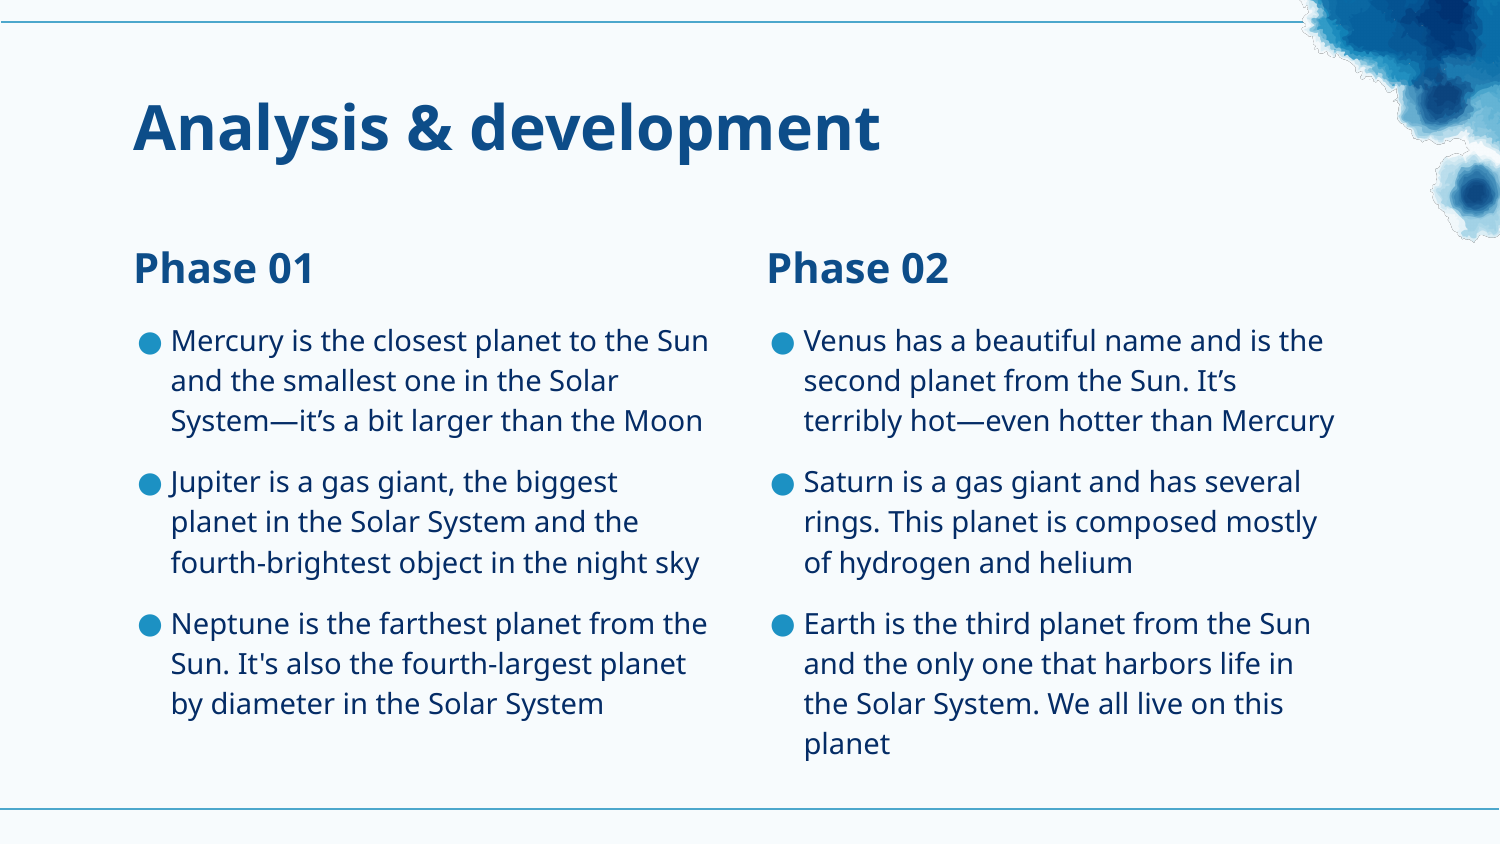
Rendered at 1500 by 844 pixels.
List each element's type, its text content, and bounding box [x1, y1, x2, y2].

subtitle Phase 01 [118, 225, 725, 308]
picture [1294, 0, 1500, 257]
subtitle Mercury is the closest planet to the Sun and the smallest one in the Solar System—it’s a bit larger than the Moon Jupiter is a gas giant, the biggest planet in the Solar System and the fourth-brightest object in the night sky Neptune is the farthest planet from the Sun. It's also the fourth-largest planet by diameter in the Solar System [118, 308, 725, 751]
subtitle Venus has a beautiful name and is the second planet from the Sun. It’s terribly hot—even hotter than Mercury Saturn is a gas giant and has several rings. This planet is composed mostly of hydrogen and helium Earth is the third planet from the Sun and the only one that harbors life in the Solar System. We all live on this planet [750, 308, 1358, 751]
subtitle Phase 02 [750, 225, 1358, 308]
title Analysis & development [118, 72, 1382, 167]
